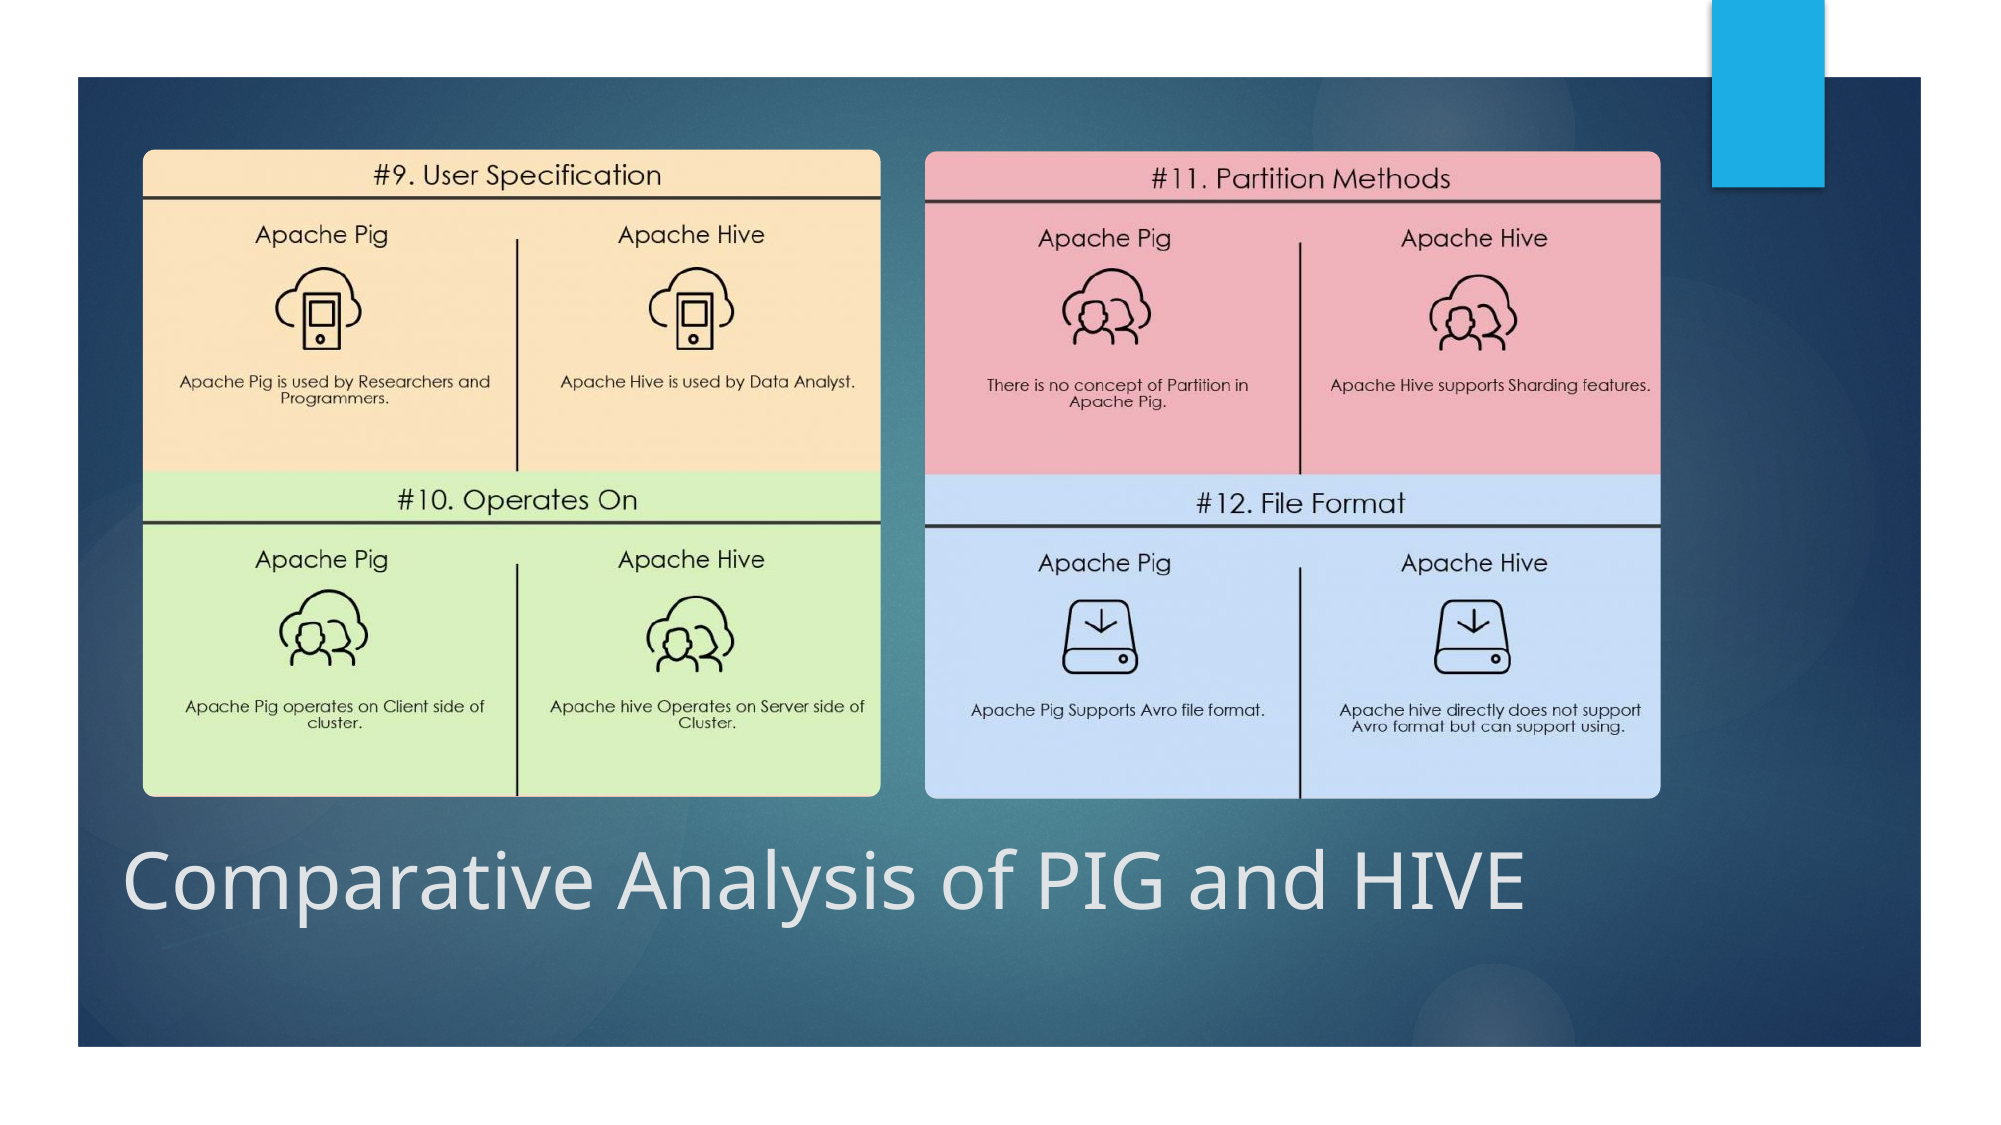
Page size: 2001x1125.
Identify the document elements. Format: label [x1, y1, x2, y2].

text_box [0, 0, 2000, 1125]
picture [142, 149, 881, 798]
picture [924, 151, 1661, 799]
